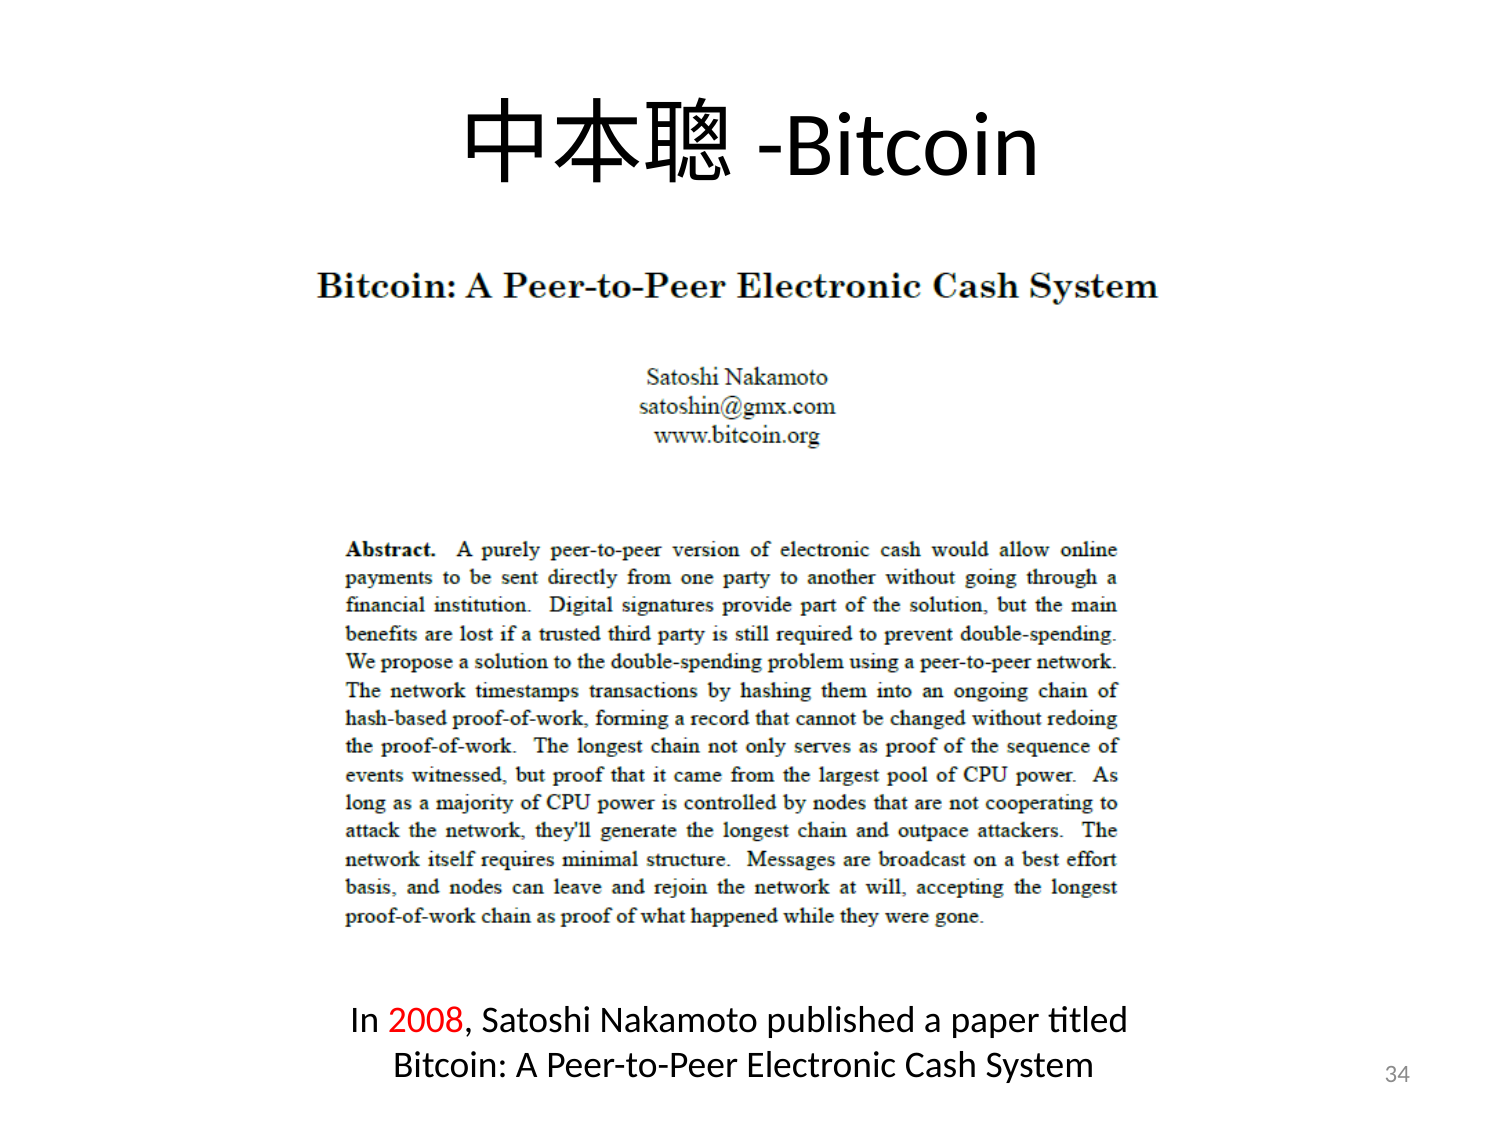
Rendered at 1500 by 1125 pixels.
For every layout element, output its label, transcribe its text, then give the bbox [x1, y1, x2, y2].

text_box In 2008, Satoshi Nakamoto published a paper titled Bitcoin: A Peer-to-Peer Electronic Cash System [277, 987, 1211, 1093]
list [141, 219, 1359, 963]
slide_number 34 [1074, 1042, 1425, 1103]
title 中本聰-Bitcoin [75, 45, 1425, 233]
